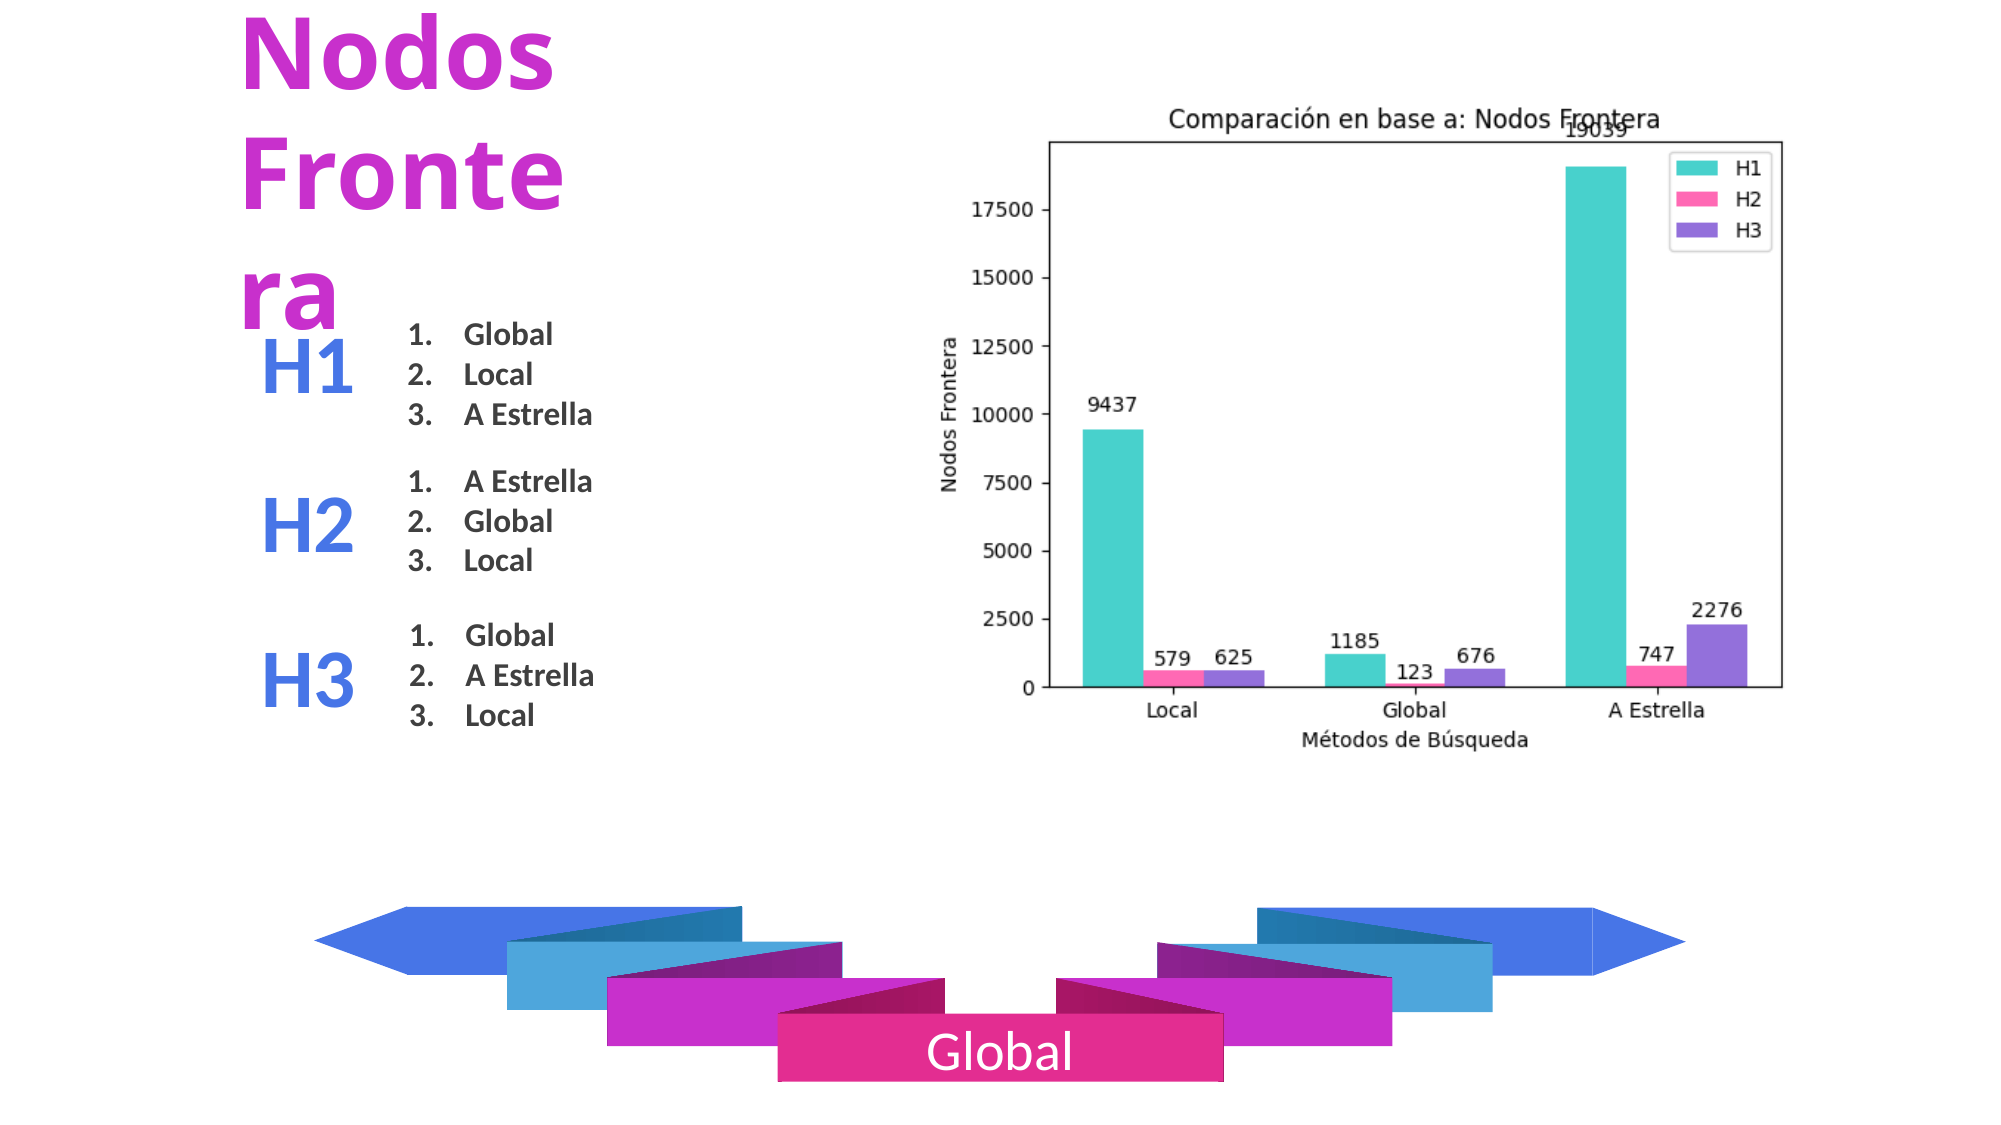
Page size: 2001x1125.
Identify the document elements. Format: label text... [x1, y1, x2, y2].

text_box A Estrella Global Local [392, 451, 694, 586]
text_box Global Local A Estrella [392, 305, 694, 440]
text_box H3 [223, 624, 394, 725]
text_box Global A Estrella Local [394, 605, 629, 740]
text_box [314, 905, 1686, 1083]
picture [931, 56, 1876, 765]
text_box H2 [223, 469, 392, 570]
text_box Nodos Frontera [223, 0, 608, 309]
text_box H1 [223, 309, 392, 410]
